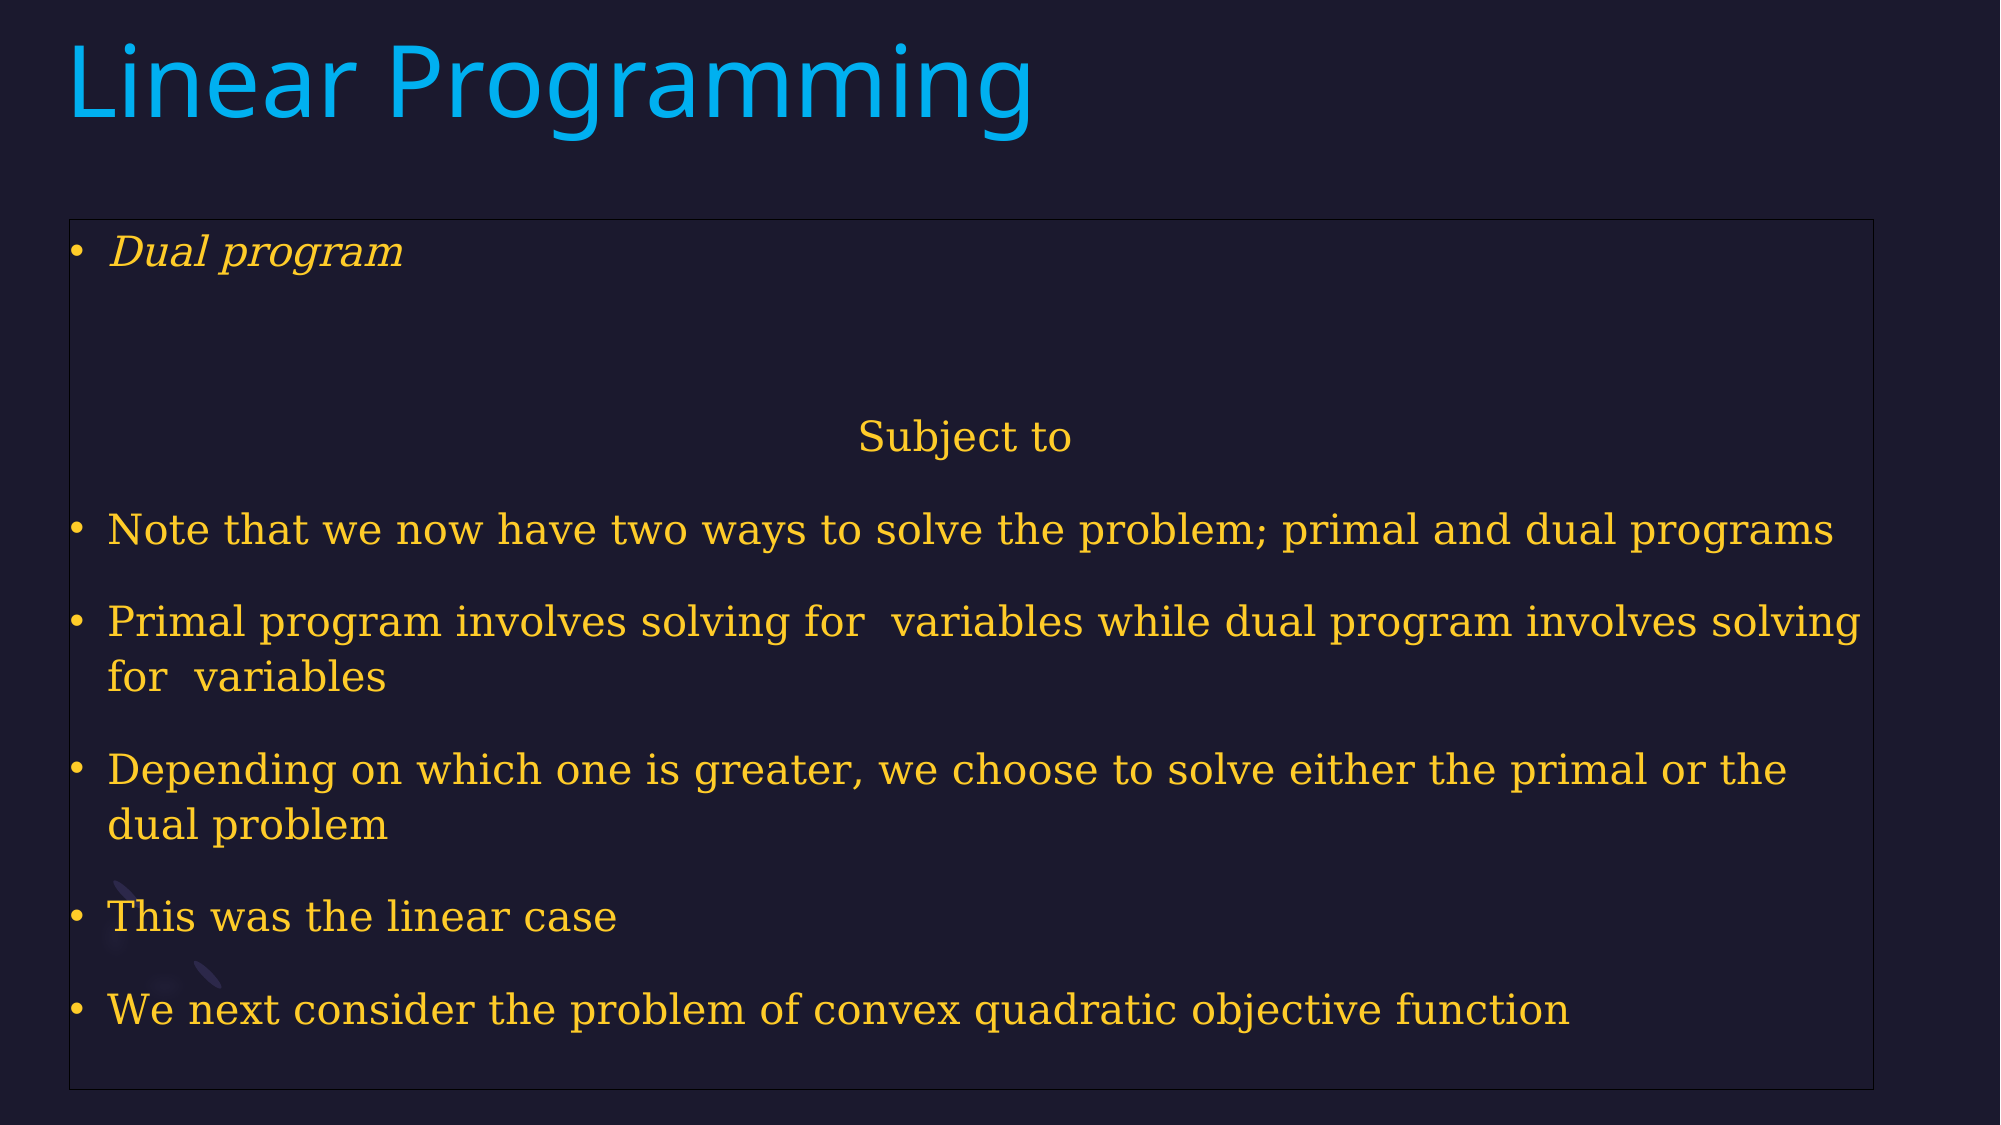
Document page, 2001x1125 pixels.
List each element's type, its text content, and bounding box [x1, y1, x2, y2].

title Linear Programming [65, 31, 1879, 193]
